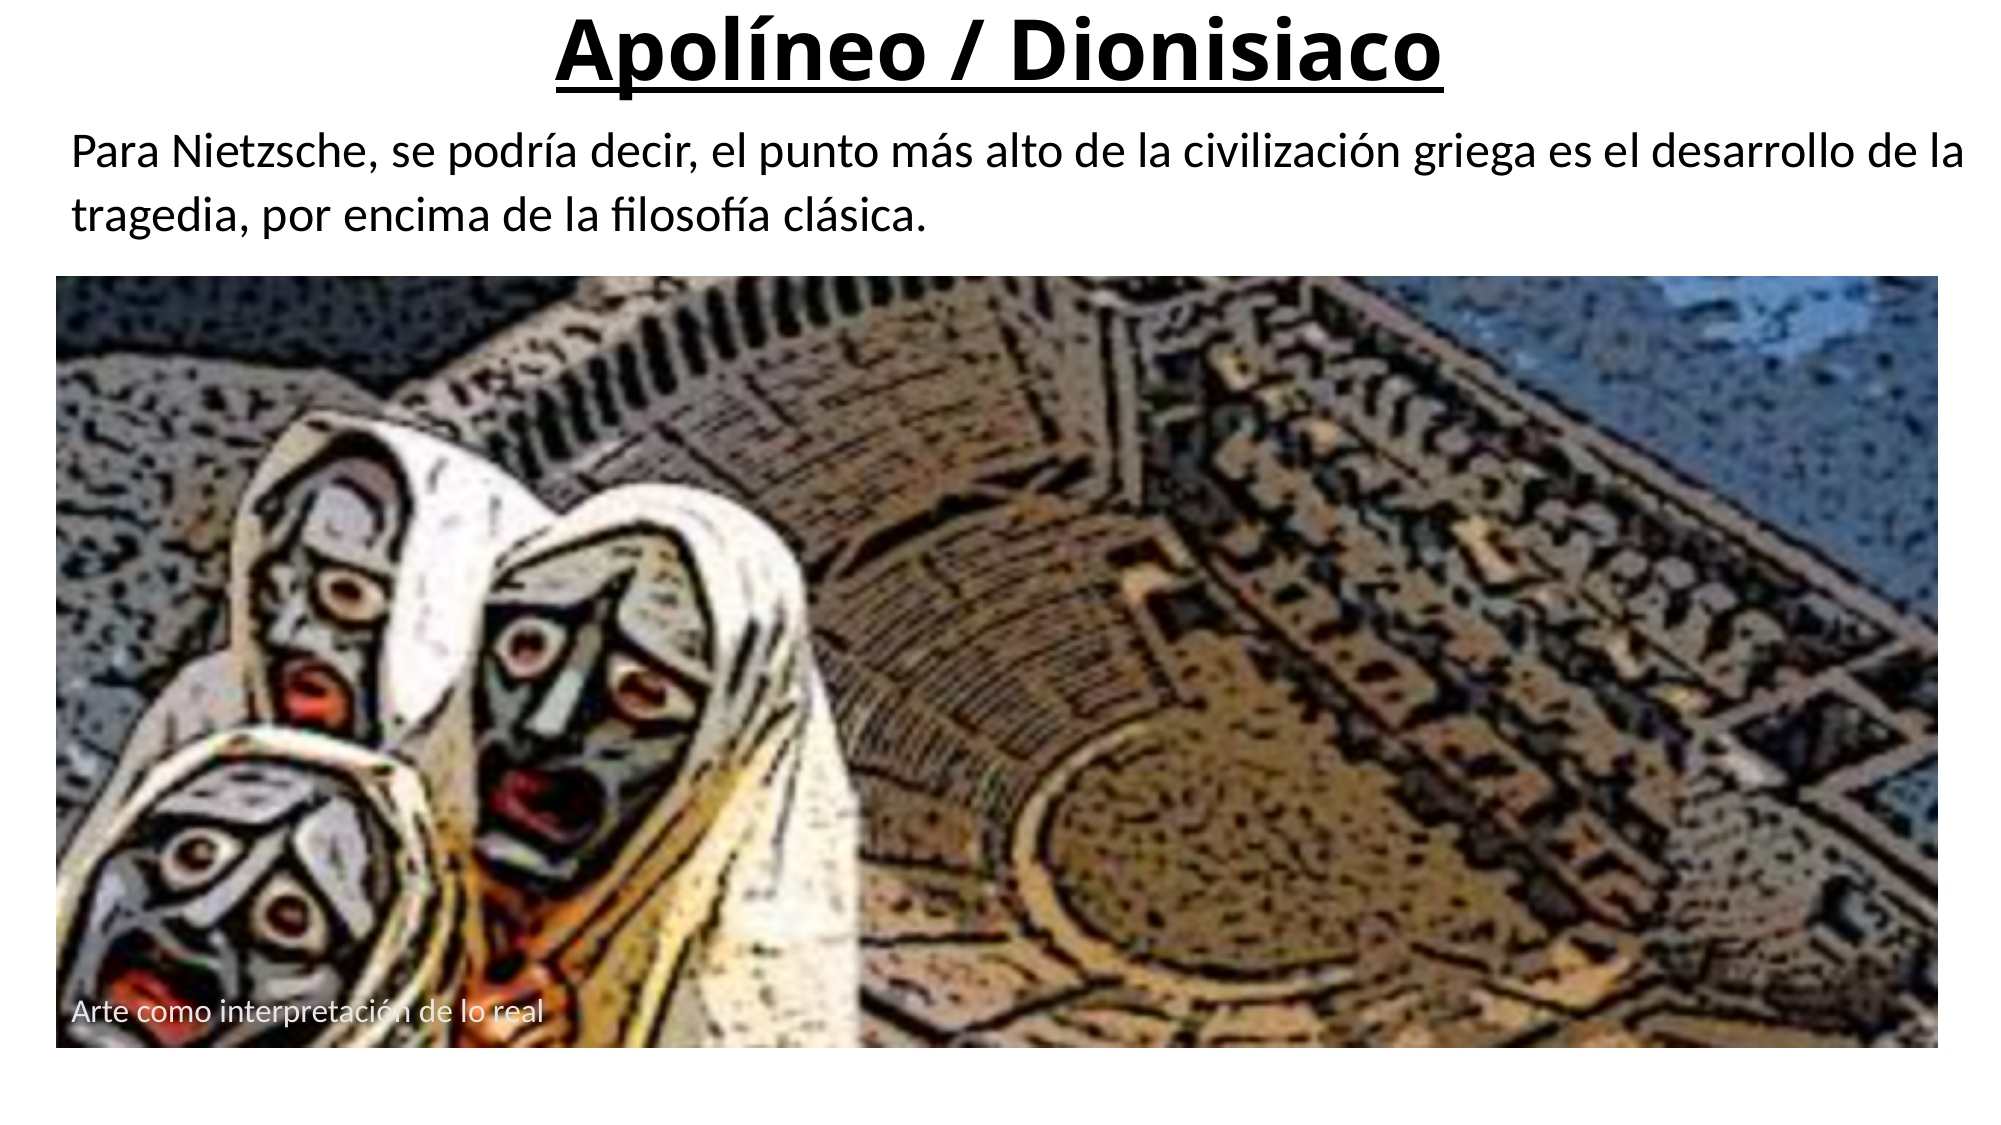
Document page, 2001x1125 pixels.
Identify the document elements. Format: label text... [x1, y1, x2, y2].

title Apolíneo / Dionisiaco [0, 0, 2000, 107]
text_box Para Nietzsche, se podría decir, el punto más alto de la civilización griega es el desarrollo de la tragedia, por encima de la filosofía clásica. Arte como interpretación de lo real [56, 106, 1988, 1125]
picture [56, 276, 1938, 1048]
